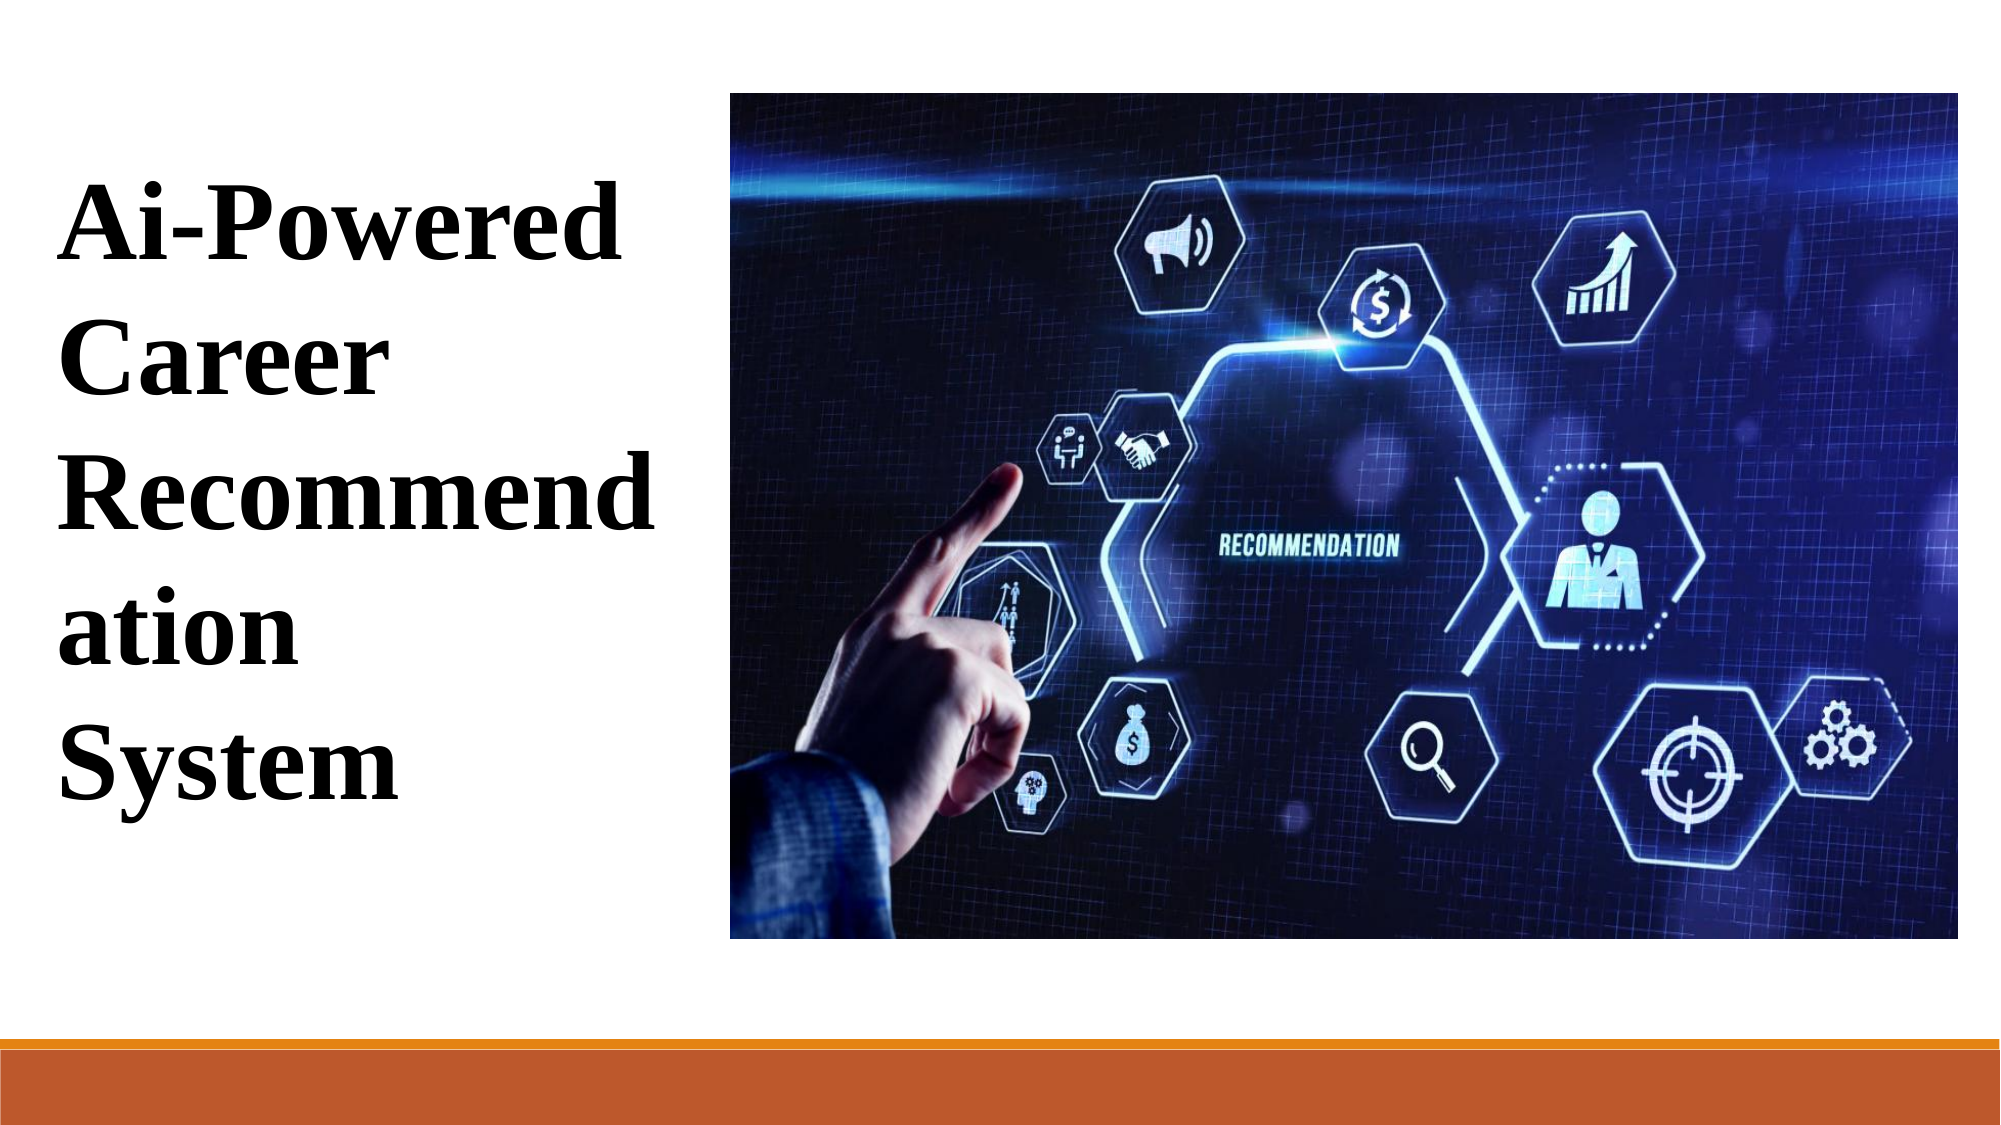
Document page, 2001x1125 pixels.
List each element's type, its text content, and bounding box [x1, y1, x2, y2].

text_box Ai-Powered Career Recommendation System [41, 139, 705, 830]
picture [730, 92, 1959, 939]
